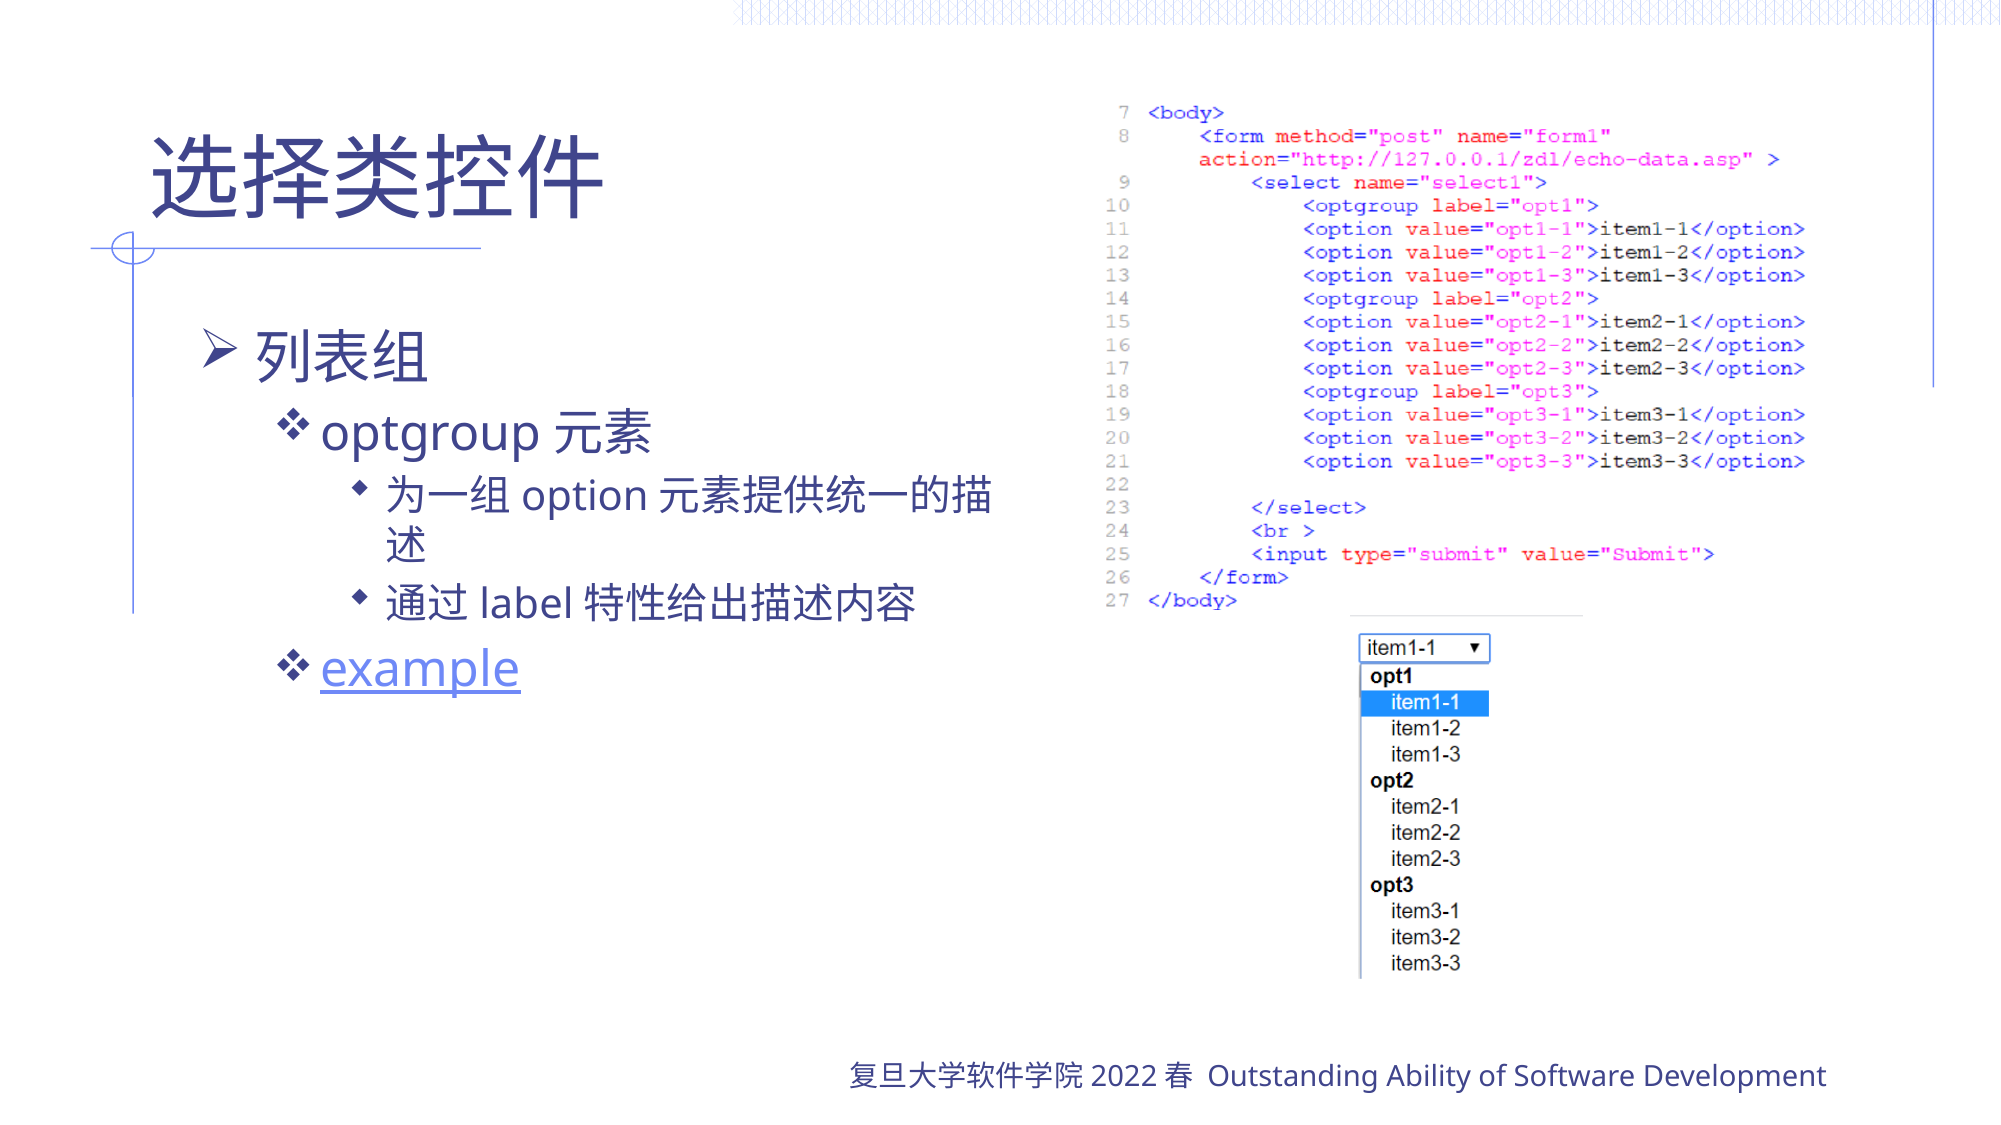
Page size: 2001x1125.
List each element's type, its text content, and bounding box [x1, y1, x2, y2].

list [1350, 618, 1584, 1030]
picture [1094, 98, 1848, 610]
title 选择类控件 [133, 50, 1834, 238]
list 列表组 optgroup元素 为一组option元素提供统一的描述 通过label特性给出描述内容 example [183, 312, 1017, 988]
